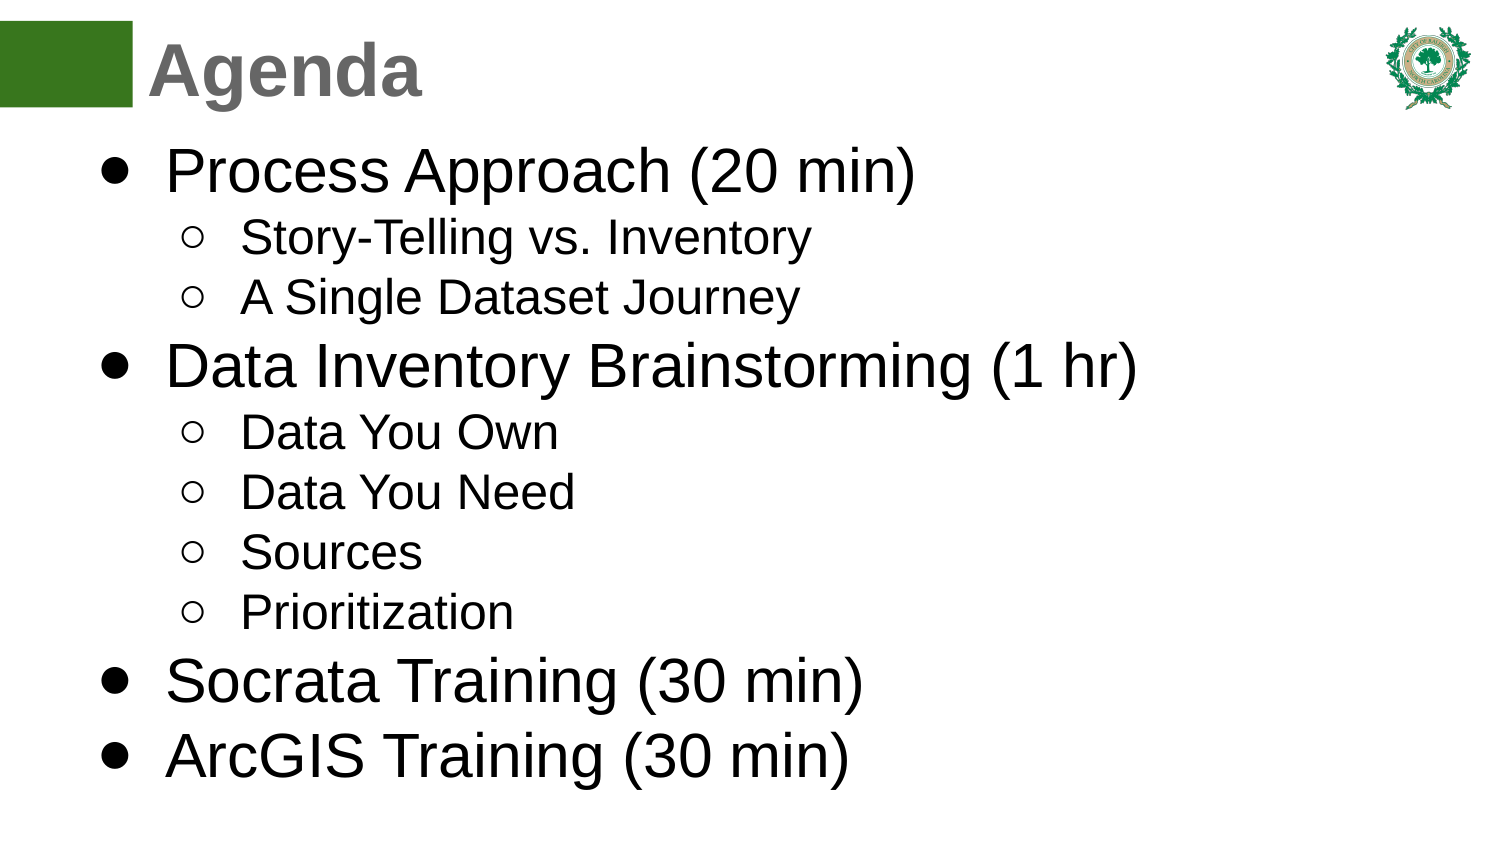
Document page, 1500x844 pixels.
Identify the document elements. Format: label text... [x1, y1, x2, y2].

title Agenda [132, 6, 1367, 123]
list Process Approach (20 min) Story-Telling vs. Inventory A Single Dataset Journey Data Inventory Brainstorming (1 hr) Data You Own Data You Need Sources Prioritization Socrata Training (30 min) ArcGIS Training (30 min) [75, 114, 1425, 808]
picture [1380, 20, 1476, 116]
